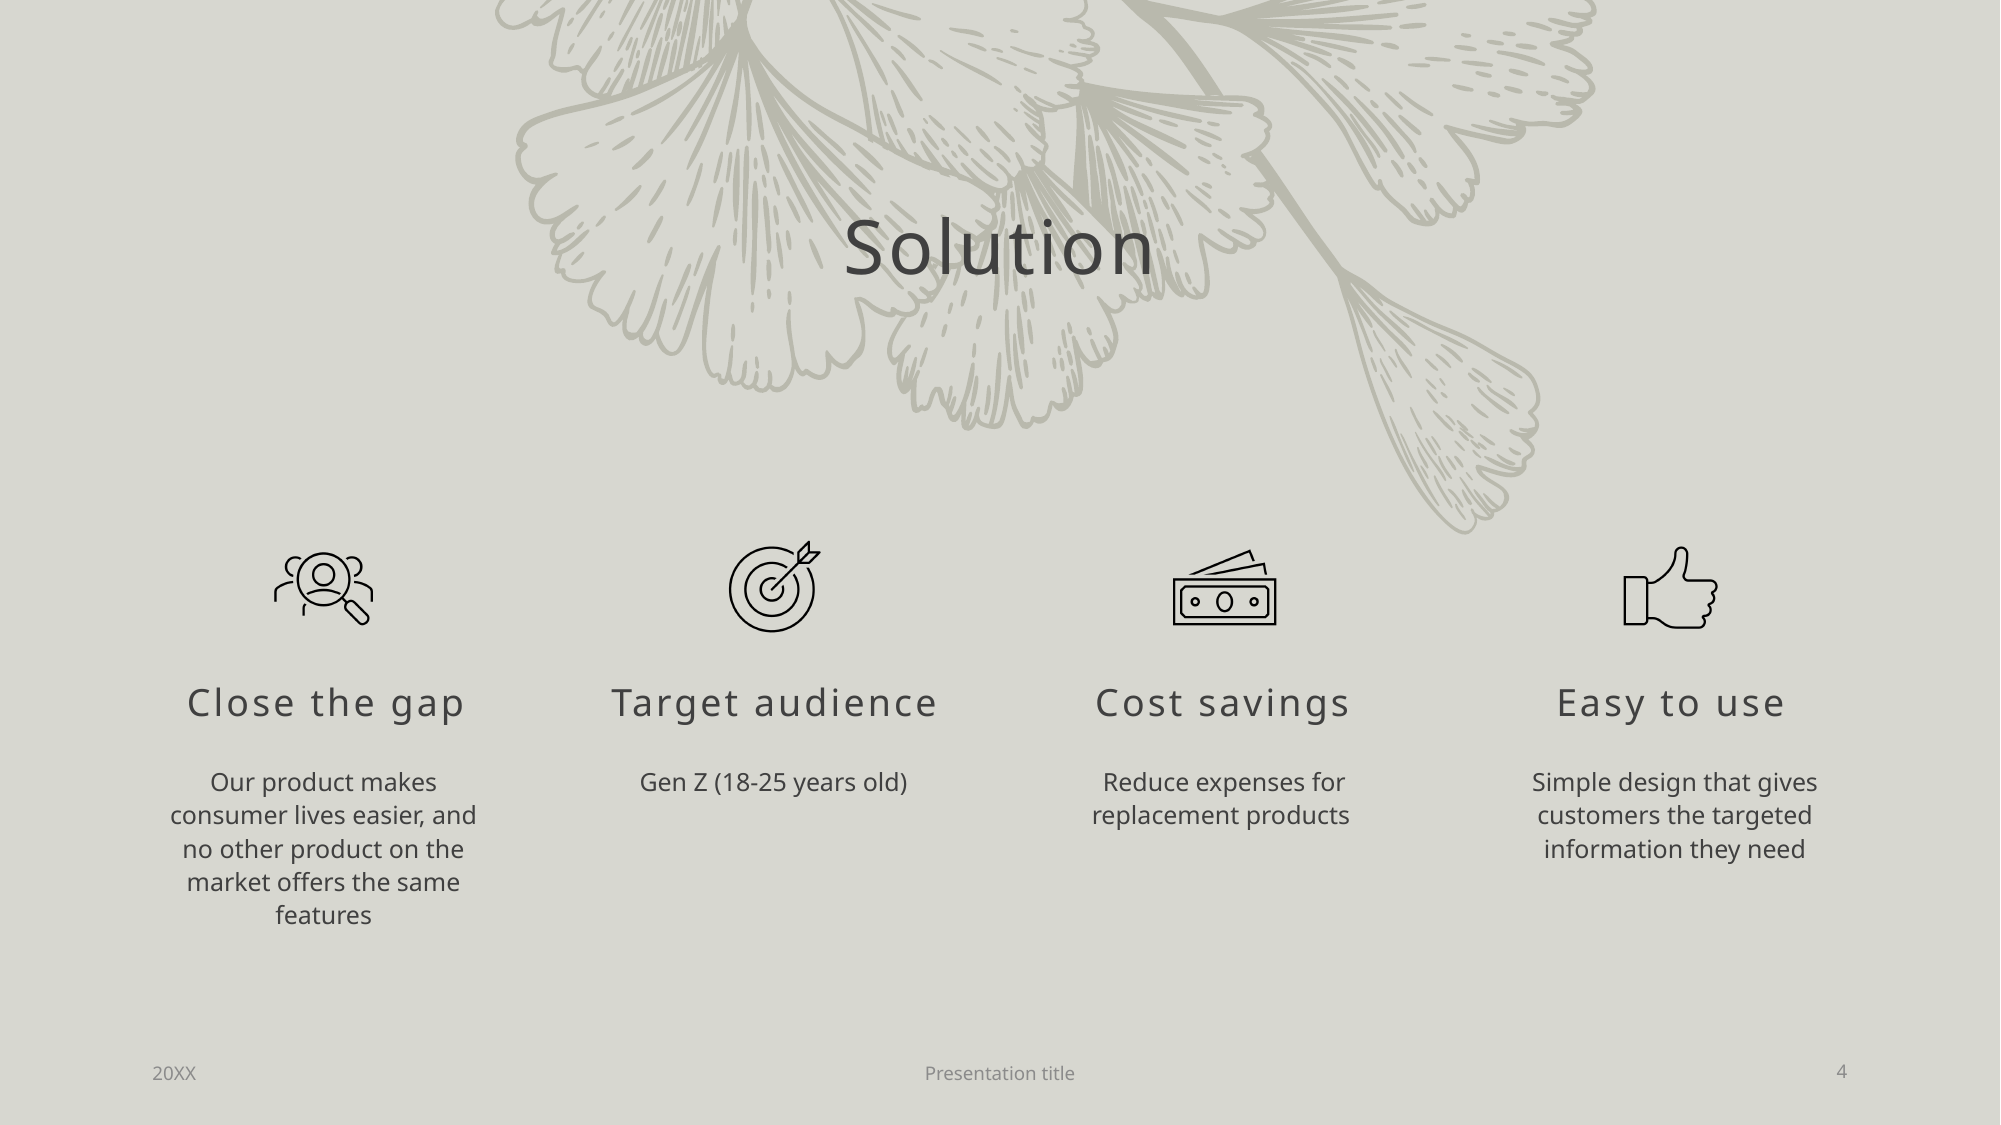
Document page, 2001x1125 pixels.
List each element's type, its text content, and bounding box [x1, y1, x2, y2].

slide_number 4 [1412, 1042, 1863, 1103]
list Close the gap [137, 637, 515, 733]
list Cost savings [1033, 637, 1411, 733]
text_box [1168, 531, 1281, 644]
list Target audience [585, 637, 963, 733]
slide_number 20XX [137, 1042, 588, 1103]
footer Presentation title [662, 1042, 1338, 1103]
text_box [1614, 531, 1727, 644]
list Simple design that gives customers the targeted information they need [1488, 755, 1863, 952]
list Our product makes consumer lives easier, and no other product on the market offers the same features [137, 755, 510, 952]
list Easy to use [1482, 637, 1859, 733]
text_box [717, 531, 830, 644]
list Gen Z (18-25 years old) [586, 755, 961, 952]
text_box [267, 531, 380, 644]
title Solution [137, 182, 1863, 318]
list Reduce expenses for replacement products [1037, 755, 1412, 952]
